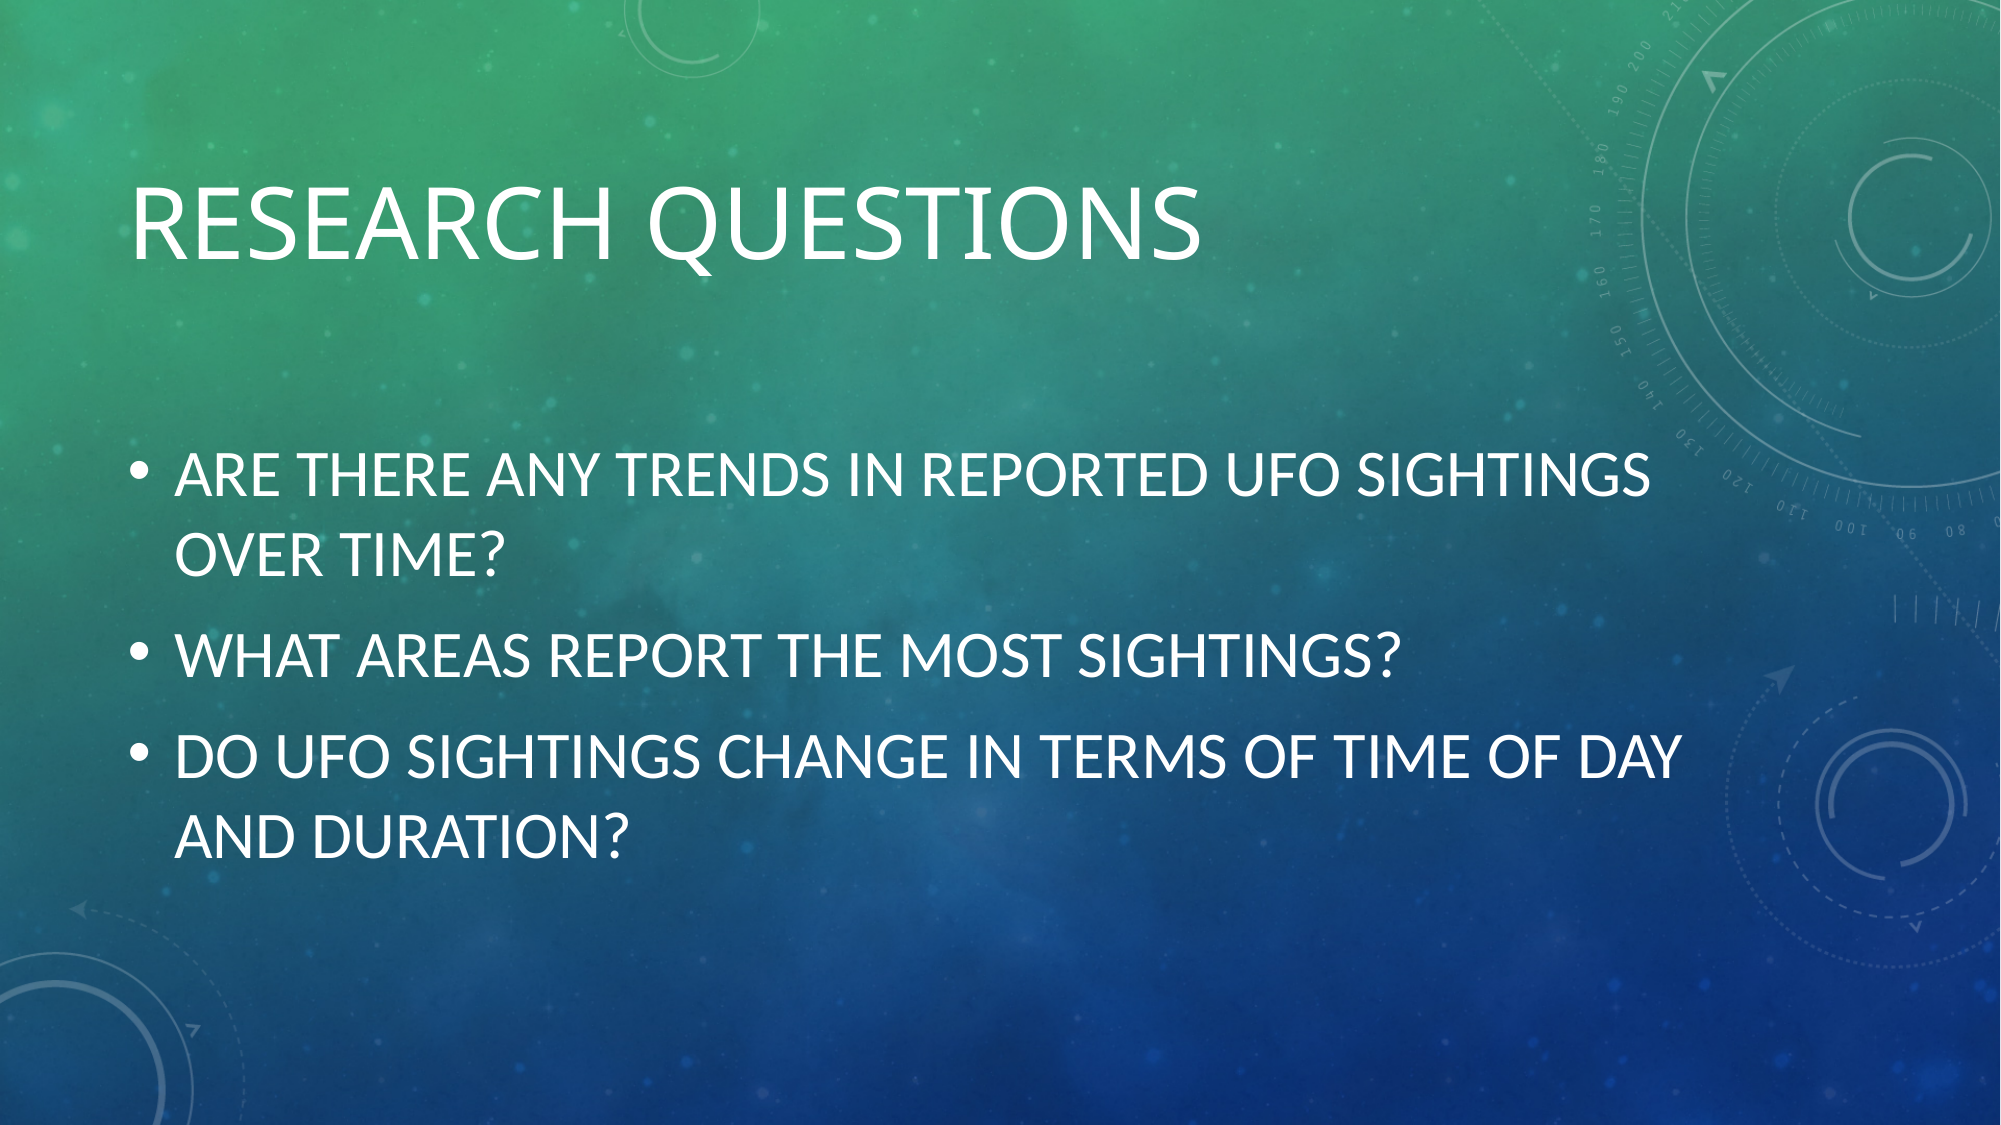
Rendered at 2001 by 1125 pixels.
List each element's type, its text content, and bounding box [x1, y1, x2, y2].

list Are there any trends in reported UFO sightings over time? What areas report the Most sightings? Do UFO sightings change in terms of time of day and duration? [112, 351, 1775, 950]
title Research Questions [112, 99, 1775, 339]
picture [0, 0, 2001, 1125]
